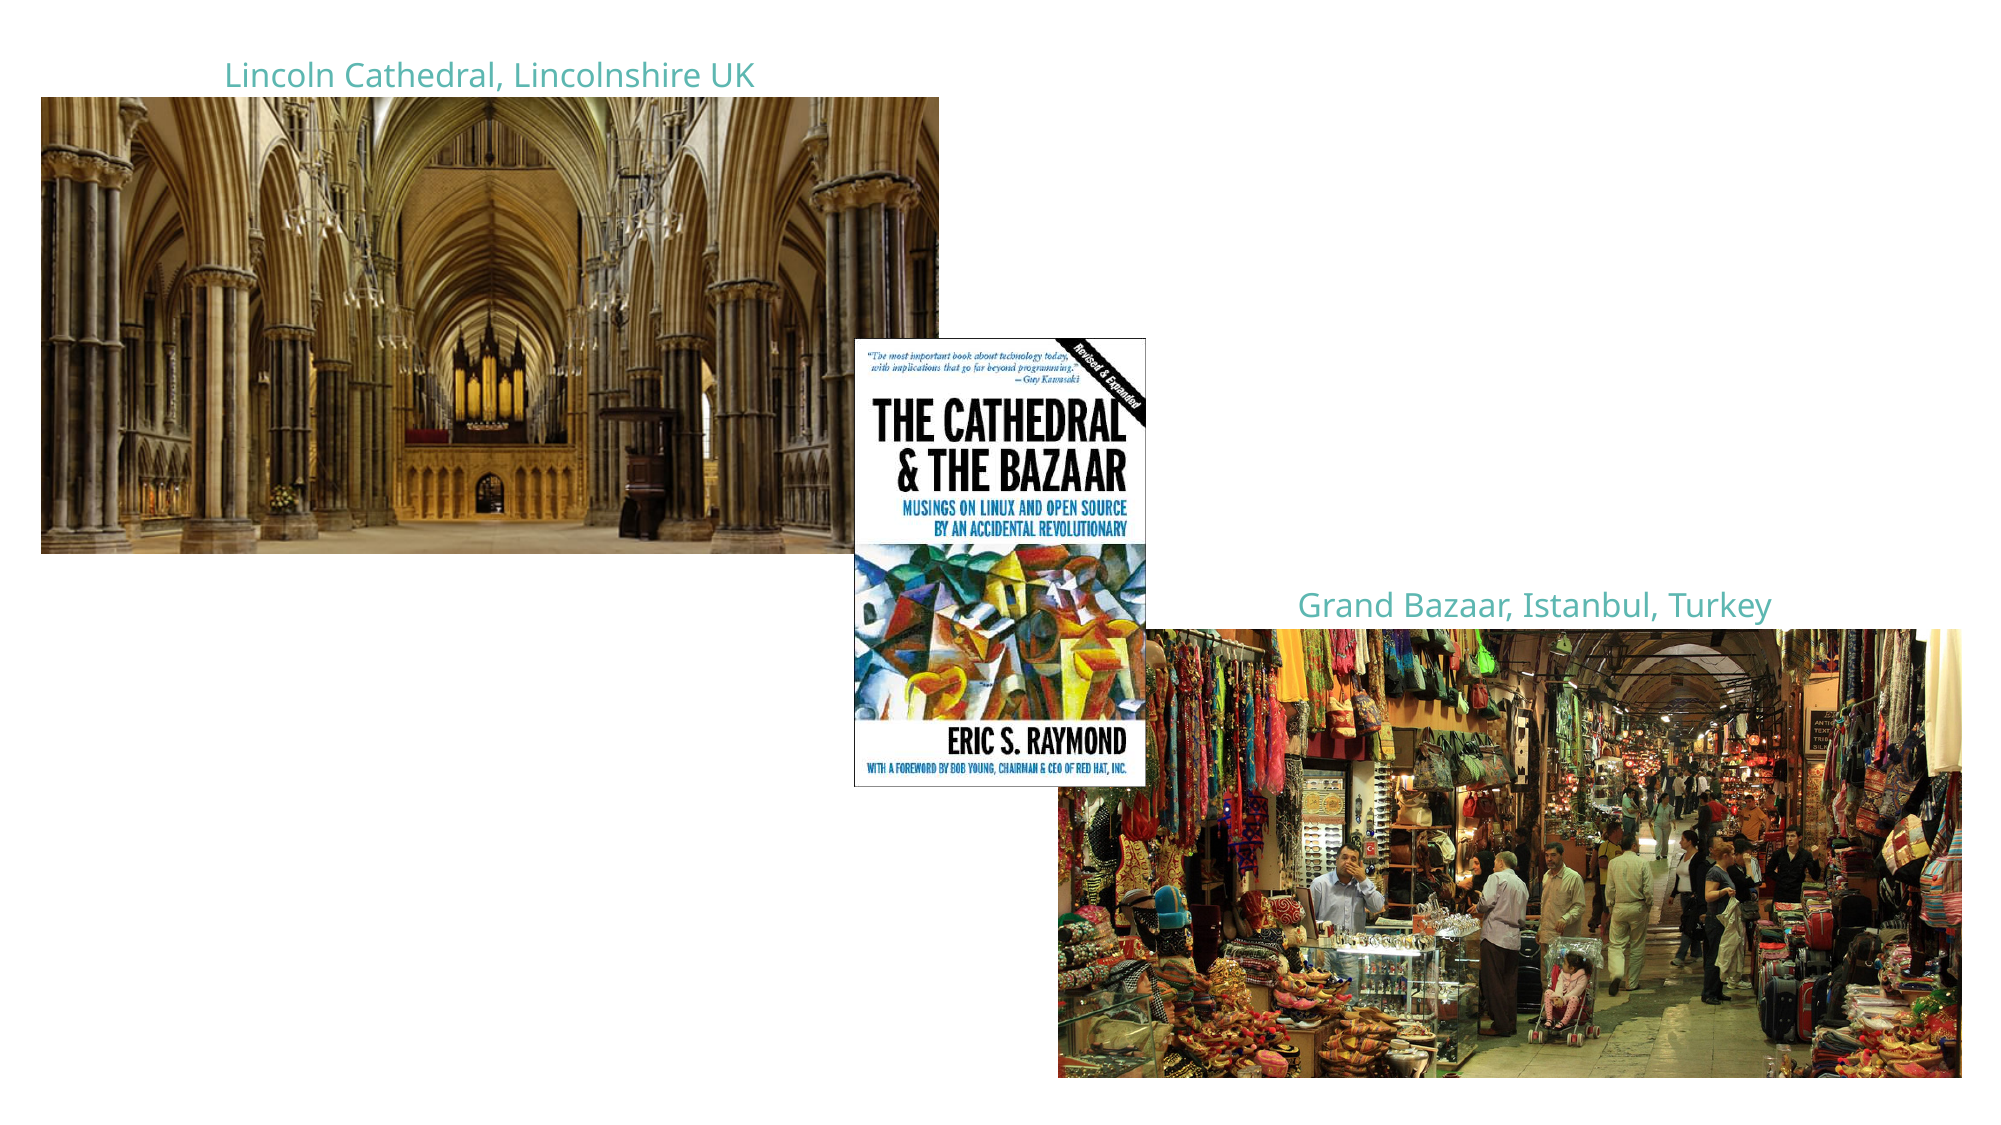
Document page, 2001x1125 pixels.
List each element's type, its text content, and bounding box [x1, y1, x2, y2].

text_box Grand Bazaar, Istanbul, Turkey [1283, 576, 1788, 629]
picture [41, 97, 1962, 1078]
text_box Lincoln Cathedral, Lincolnshire UK [209, 47, 771, 97]
